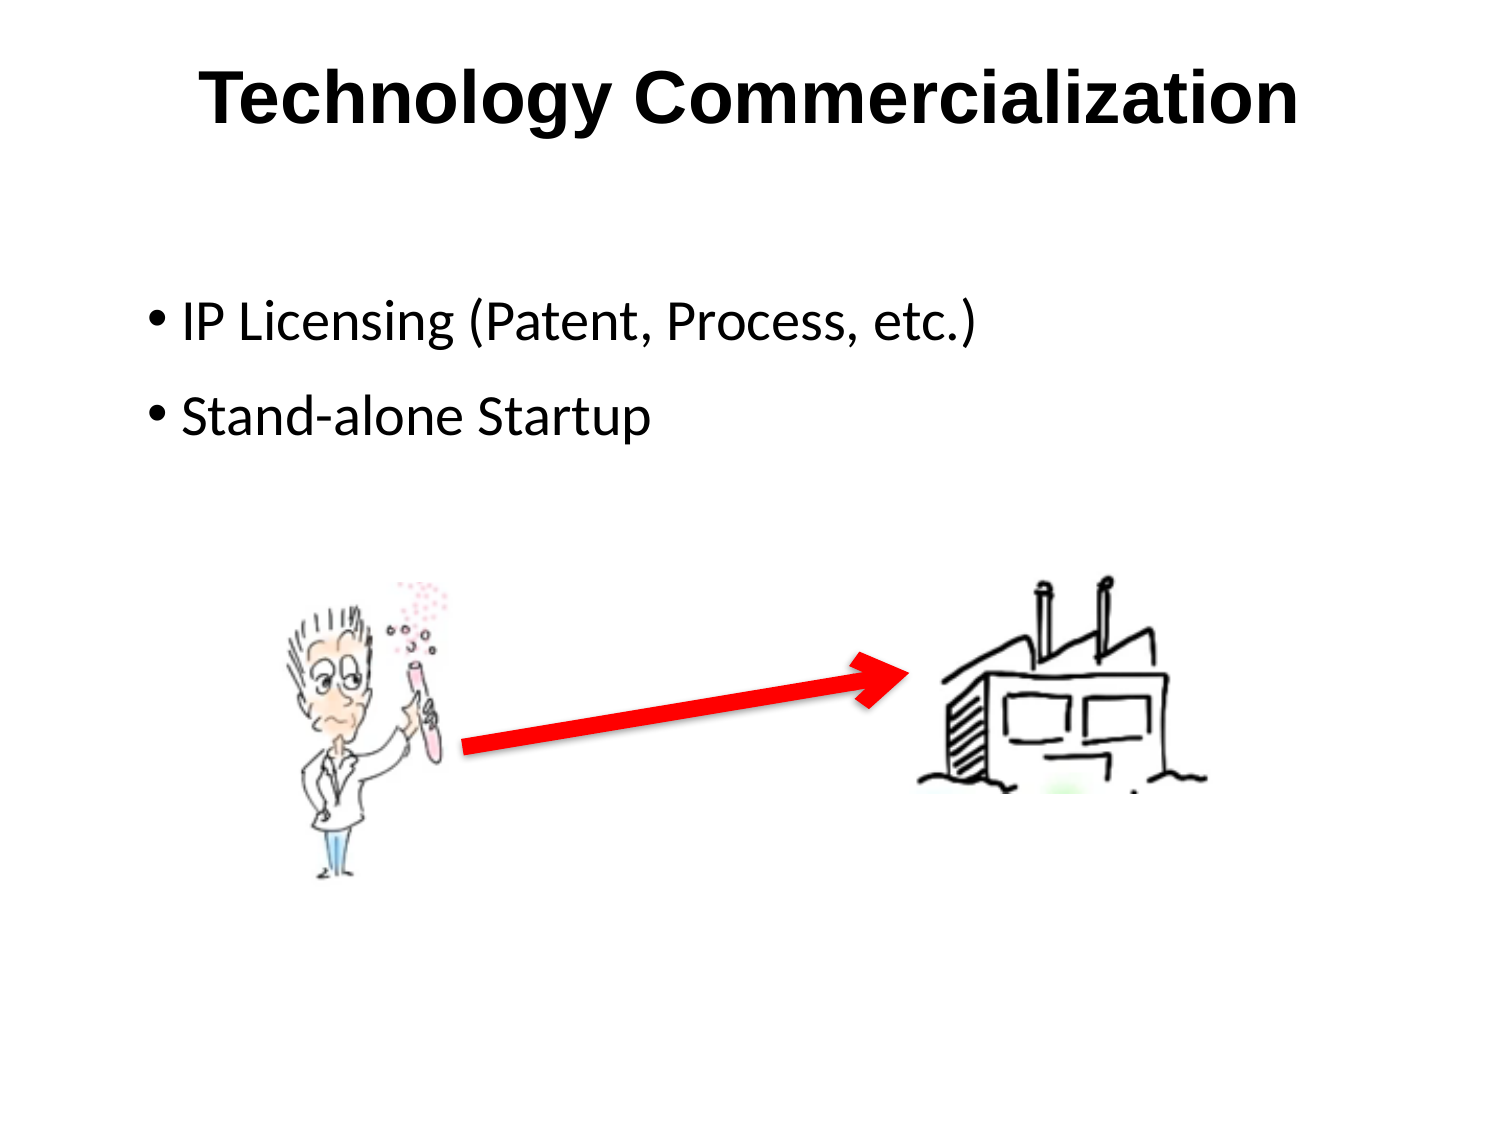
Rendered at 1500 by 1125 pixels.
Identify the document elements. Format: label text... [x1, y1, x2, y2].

title Technology Commercialization [75, 0, 1425, 188]
picture [909, 562, 1229, 794]
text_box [462, 672, 910, 748]
picture [258, 582, 463, 912]
text_box IP Licensing (Patent, Process, etc.) Stand-alone Startup [132, 274, 1425, 455]
